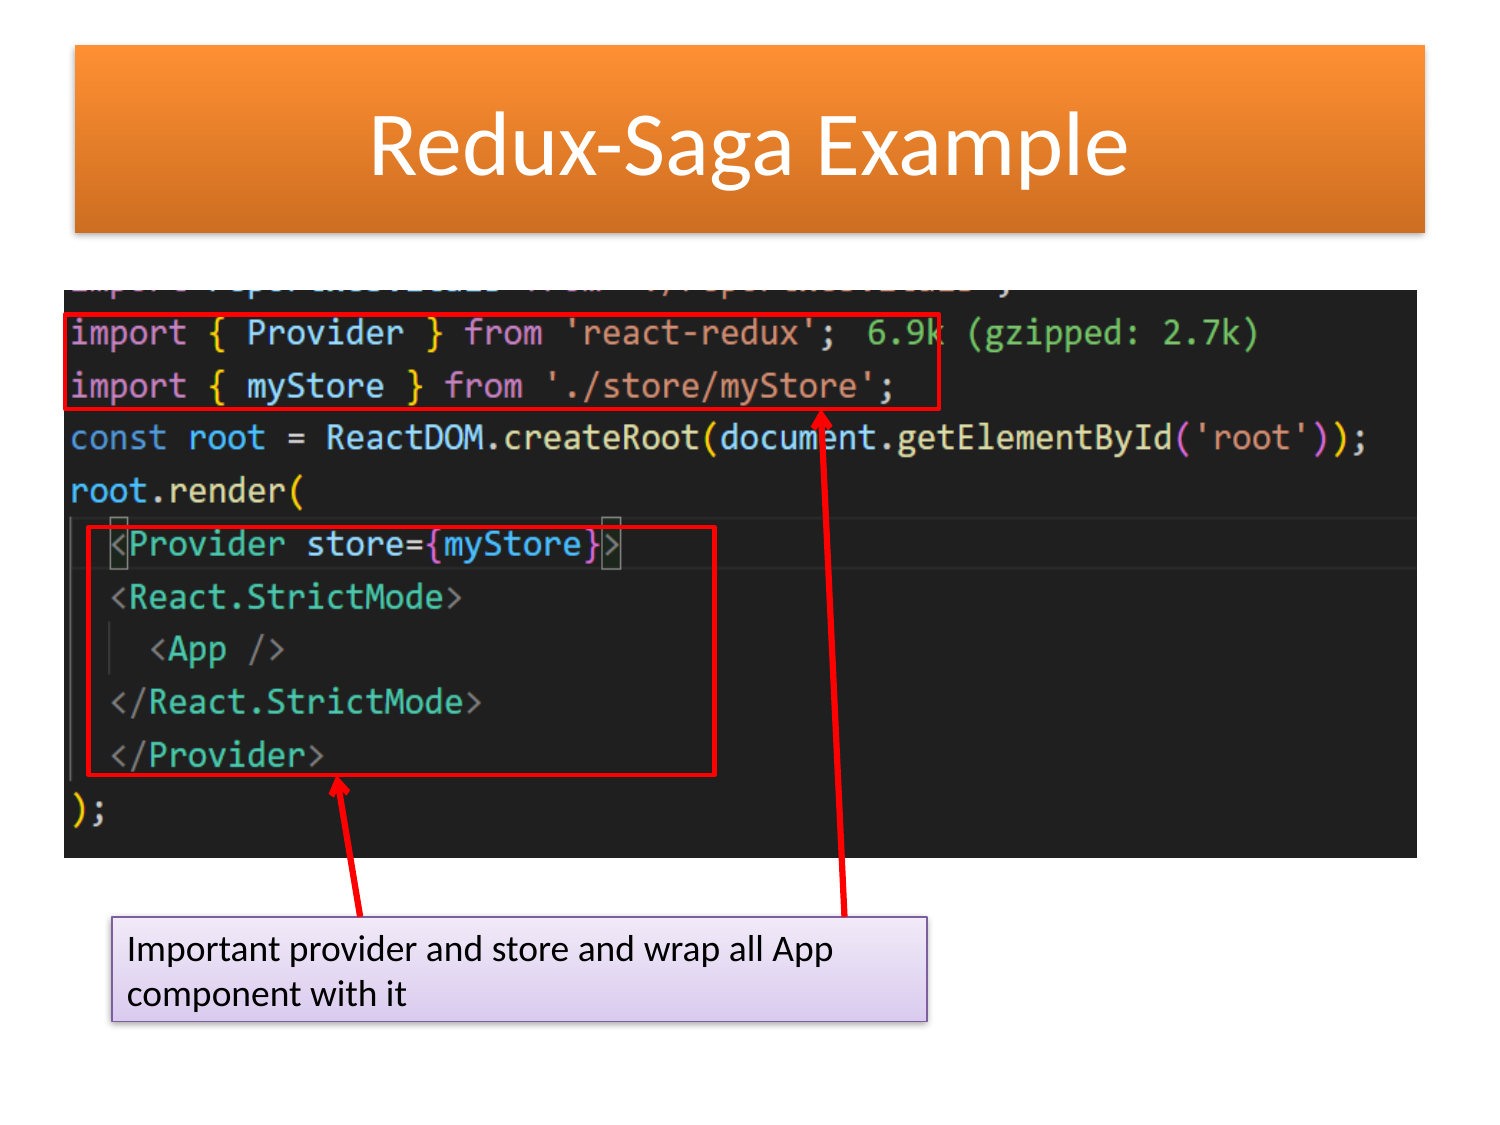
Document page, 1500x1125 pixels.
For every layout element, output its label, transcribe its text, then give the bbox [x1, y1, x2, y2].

picture [64, 290, 1417, 859]
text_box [336, 774, 361, 917]
title Redux-Saga Example [75, 45, 1425, 233]
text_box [820, 408, 845, 918]
text_box Important provider and store and wrap all App component with it [111, 916, 928, 1022]
